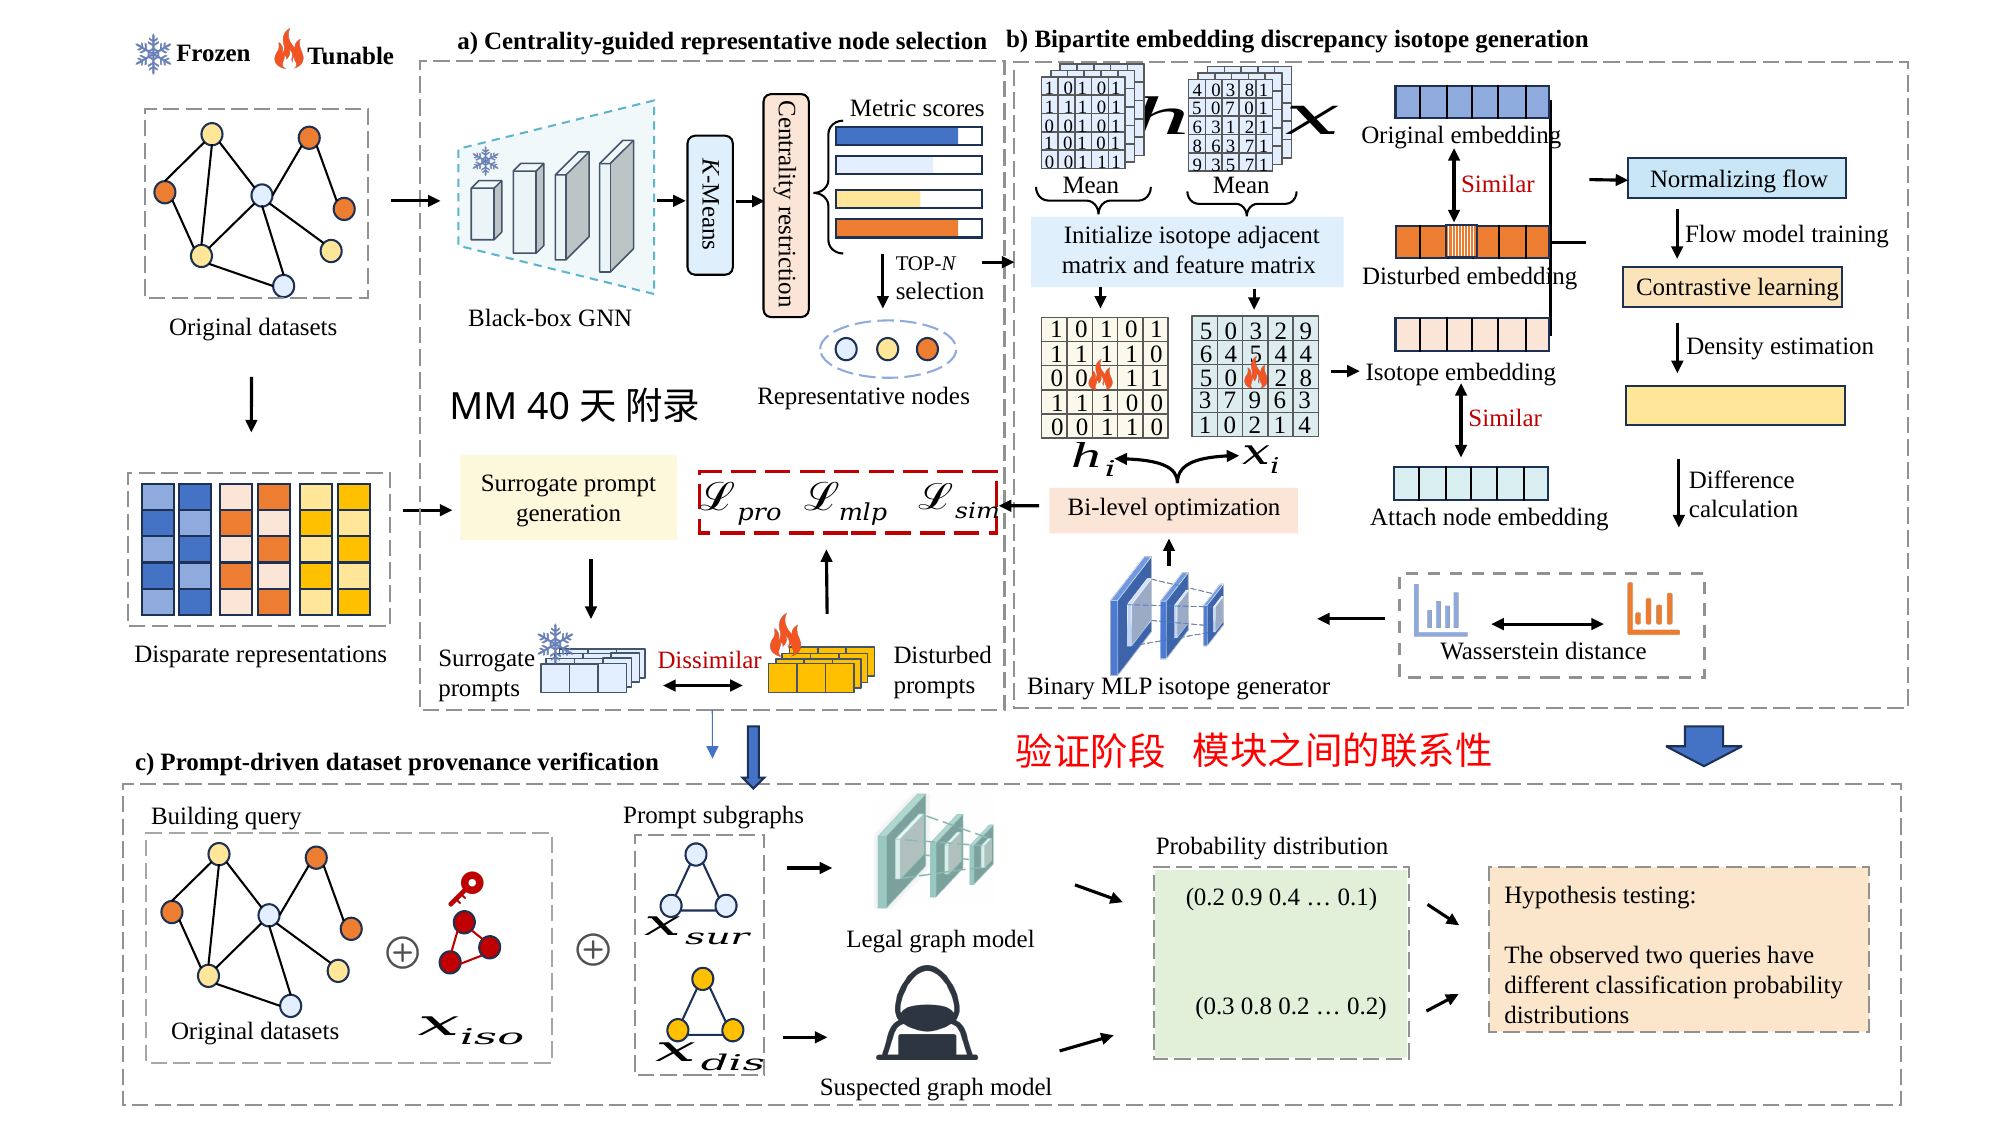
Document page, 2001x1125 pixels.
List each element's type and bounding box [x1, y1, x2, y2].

picture [1240, 356, 1272, 389]
picture [764, 613, 807, 657]
picture [132, 32, 176, 76]
text_box [1665, 725, 1743, 768]
picture [269, 28, 309, 69]
text_box [119, 630, 412, 675]
picture [470, 145, 502, 177]
text_box [120, 15, 1933, 1109]
picture [384, 934, 421, 971]
picture [1405, 575, 1476, 645]
picture [574, 931, 612, 968]
picture [446, 869, 486, 909]
picture [874, 793, 995, 909]
text_box [161, 29, 273, 75]
text_box [1000, 719, 1508, 781]
picture [876, 965, 978, 1060]
picture [1622, 577, 1685, 640]
text_box [127, 472, 391, 627]
picture [1084, 359, 1117, 391]
text_box [144, 108, 369, 299]
picture [534, 622, 578, 666]
picture [1110, 555, 1224, 676]
